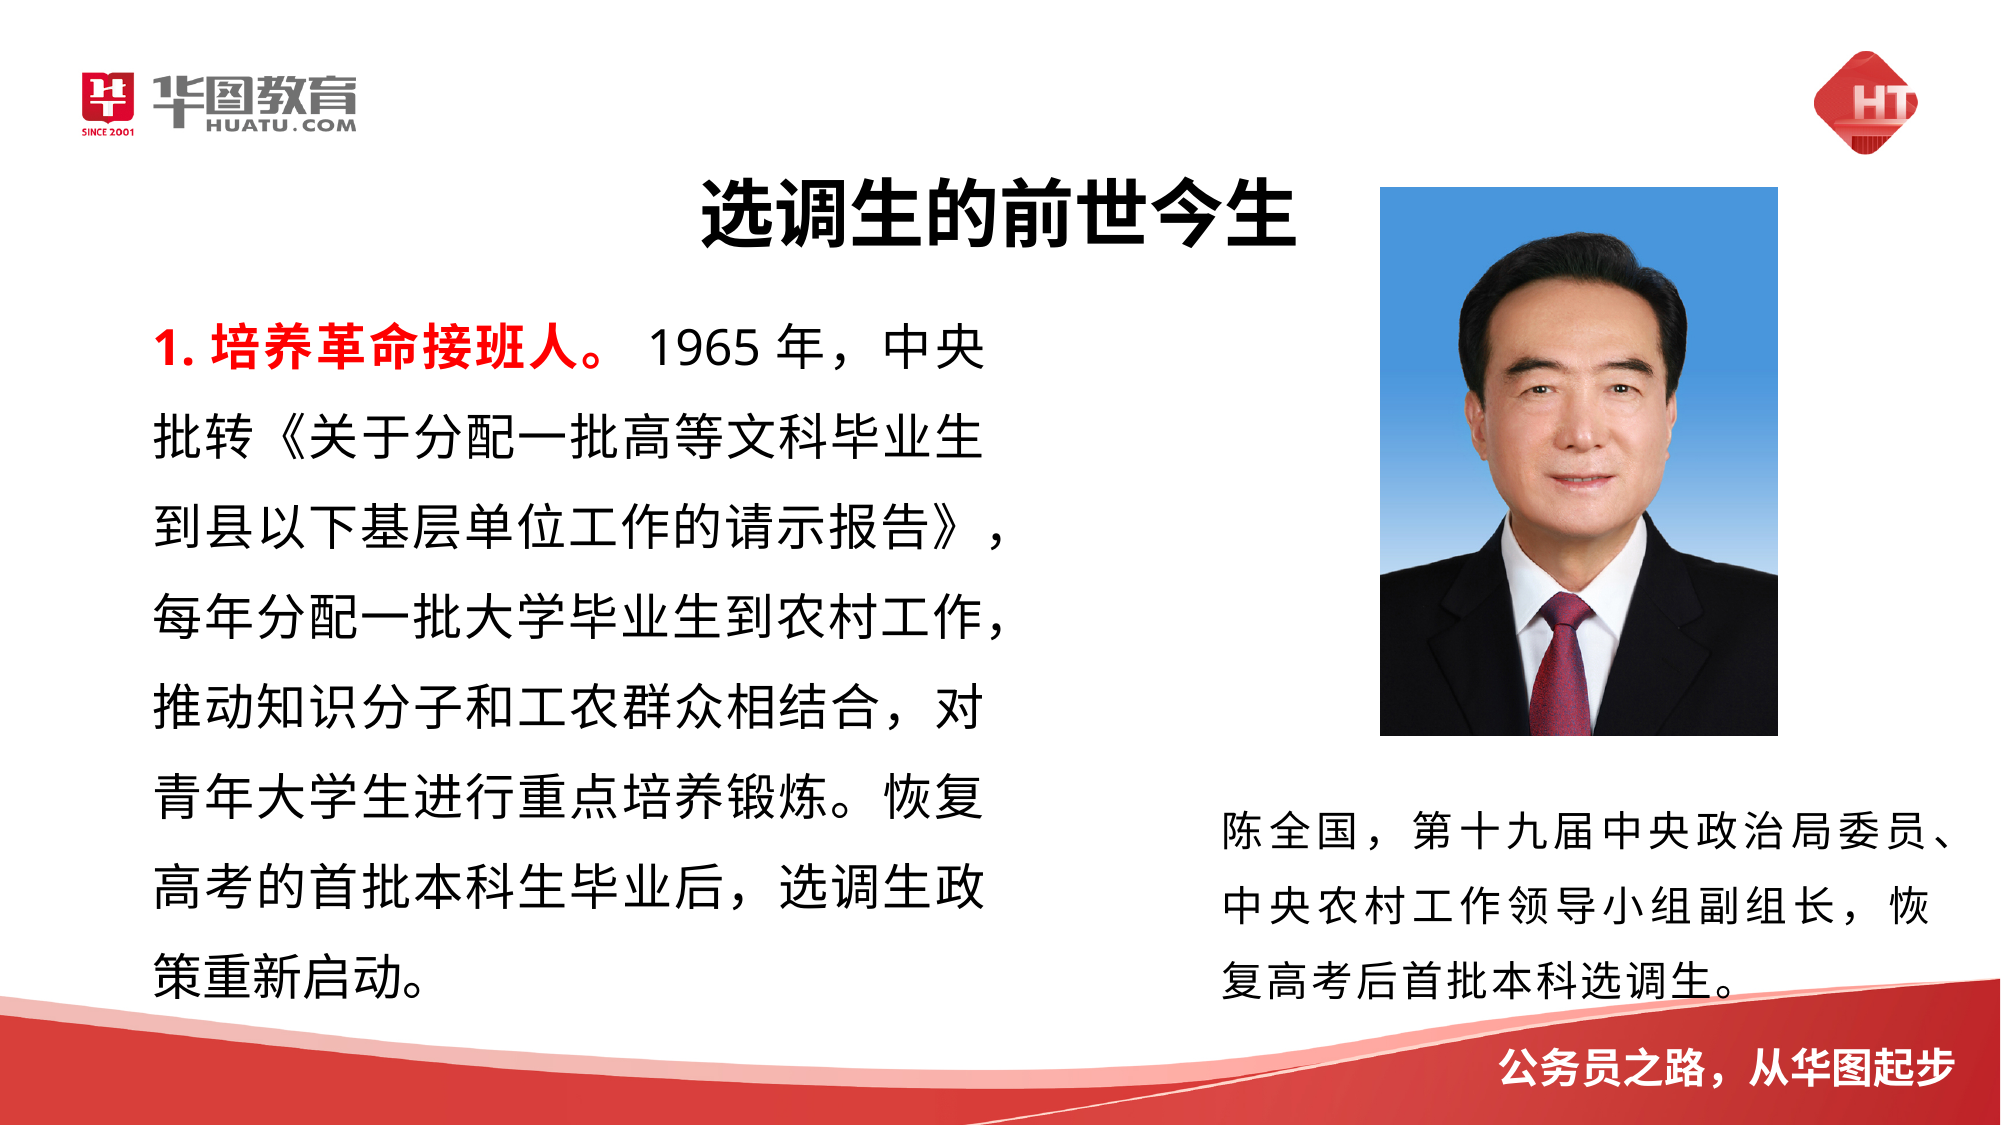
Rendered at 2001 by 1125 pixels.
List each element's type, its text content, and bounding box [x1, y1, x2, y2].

text_box 陈全国，第十九届中央政治局委员、中央农村工作领导小组副组长，恢复高考后首批本科选调生。 [1169, 772, 1949, 1034]
picture [0, 0, 2001, 1125]
list 1.培养革命接班人。1965年，中央批转《关于分配一批高等文科毕业生到县以下基层单位工作的请示报告》，每年分配一批大学毕业生到农村工作，推动知识分子和工农群众相结合，对青年大学生进行重点培养锻炼。恢复高考的首批本科生毕业后，选调生政策重新启动。 [137, 277, 1000, 1022]
title 选调生的前世今生 [135, 154, 1865, 280]
